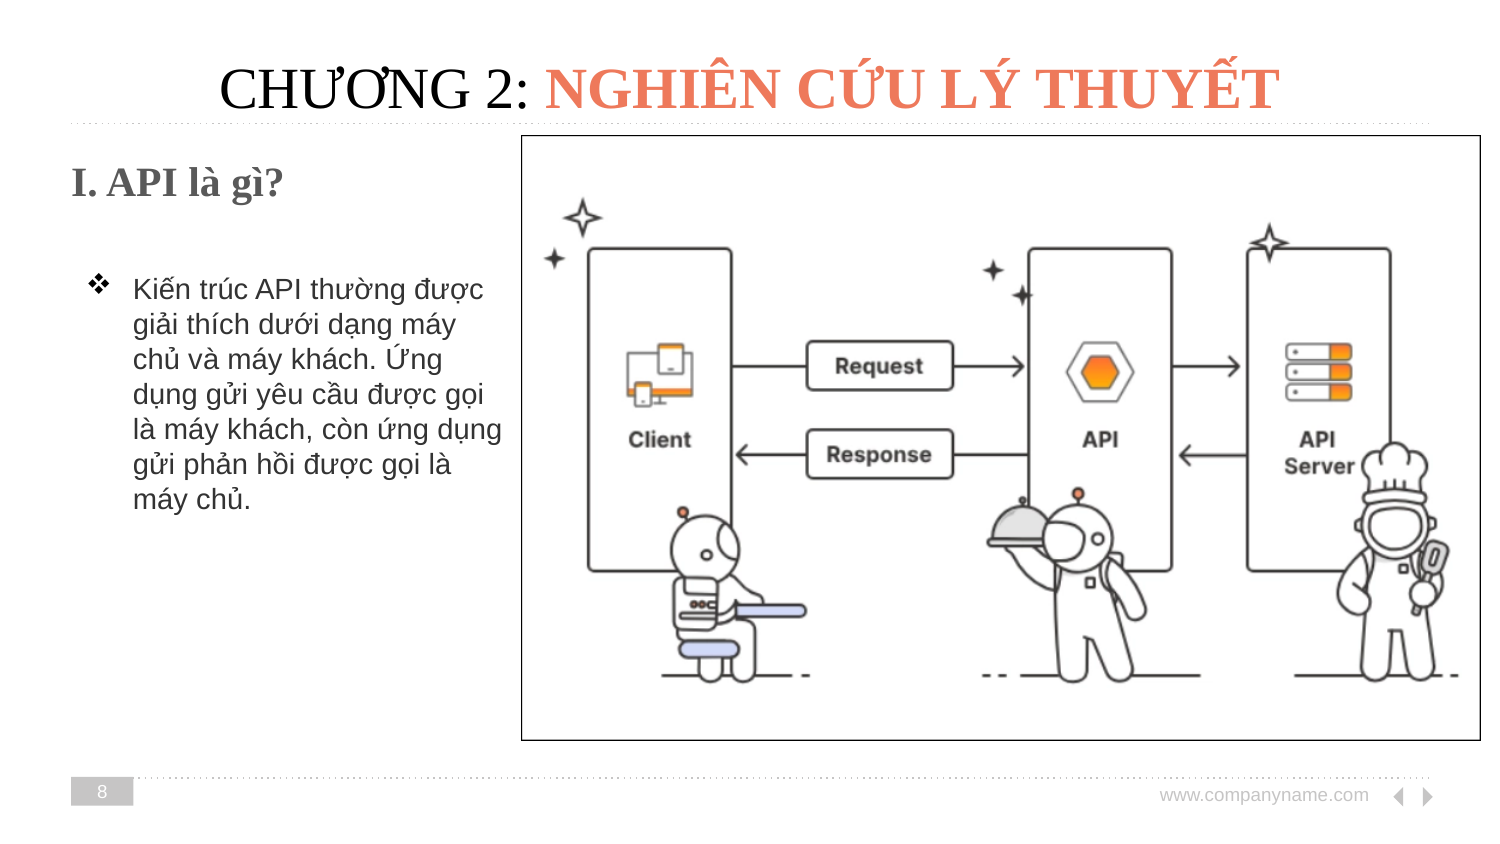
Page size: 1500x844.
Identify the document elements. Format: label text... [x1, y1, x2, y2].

picture [520, 135, 1482, 741]
text_box Kiến trúc API thường được giải thích dưới dạng máy chủ và máy khách. Ứng dụng gửi yêu cầu được gọi là máy khách, còn ứng dụng gửi phản hồi được gọi là máy chủ. [71, 263, 515, 523]
slide_number 8 [71, 776, 134, 806]
title CHƯƠNG 2: NGHIÊN CỨU LÝ THUYẾT [51, 35, 1449, 136]
text_box I. API là gì? [56, 146, 515, 213]
